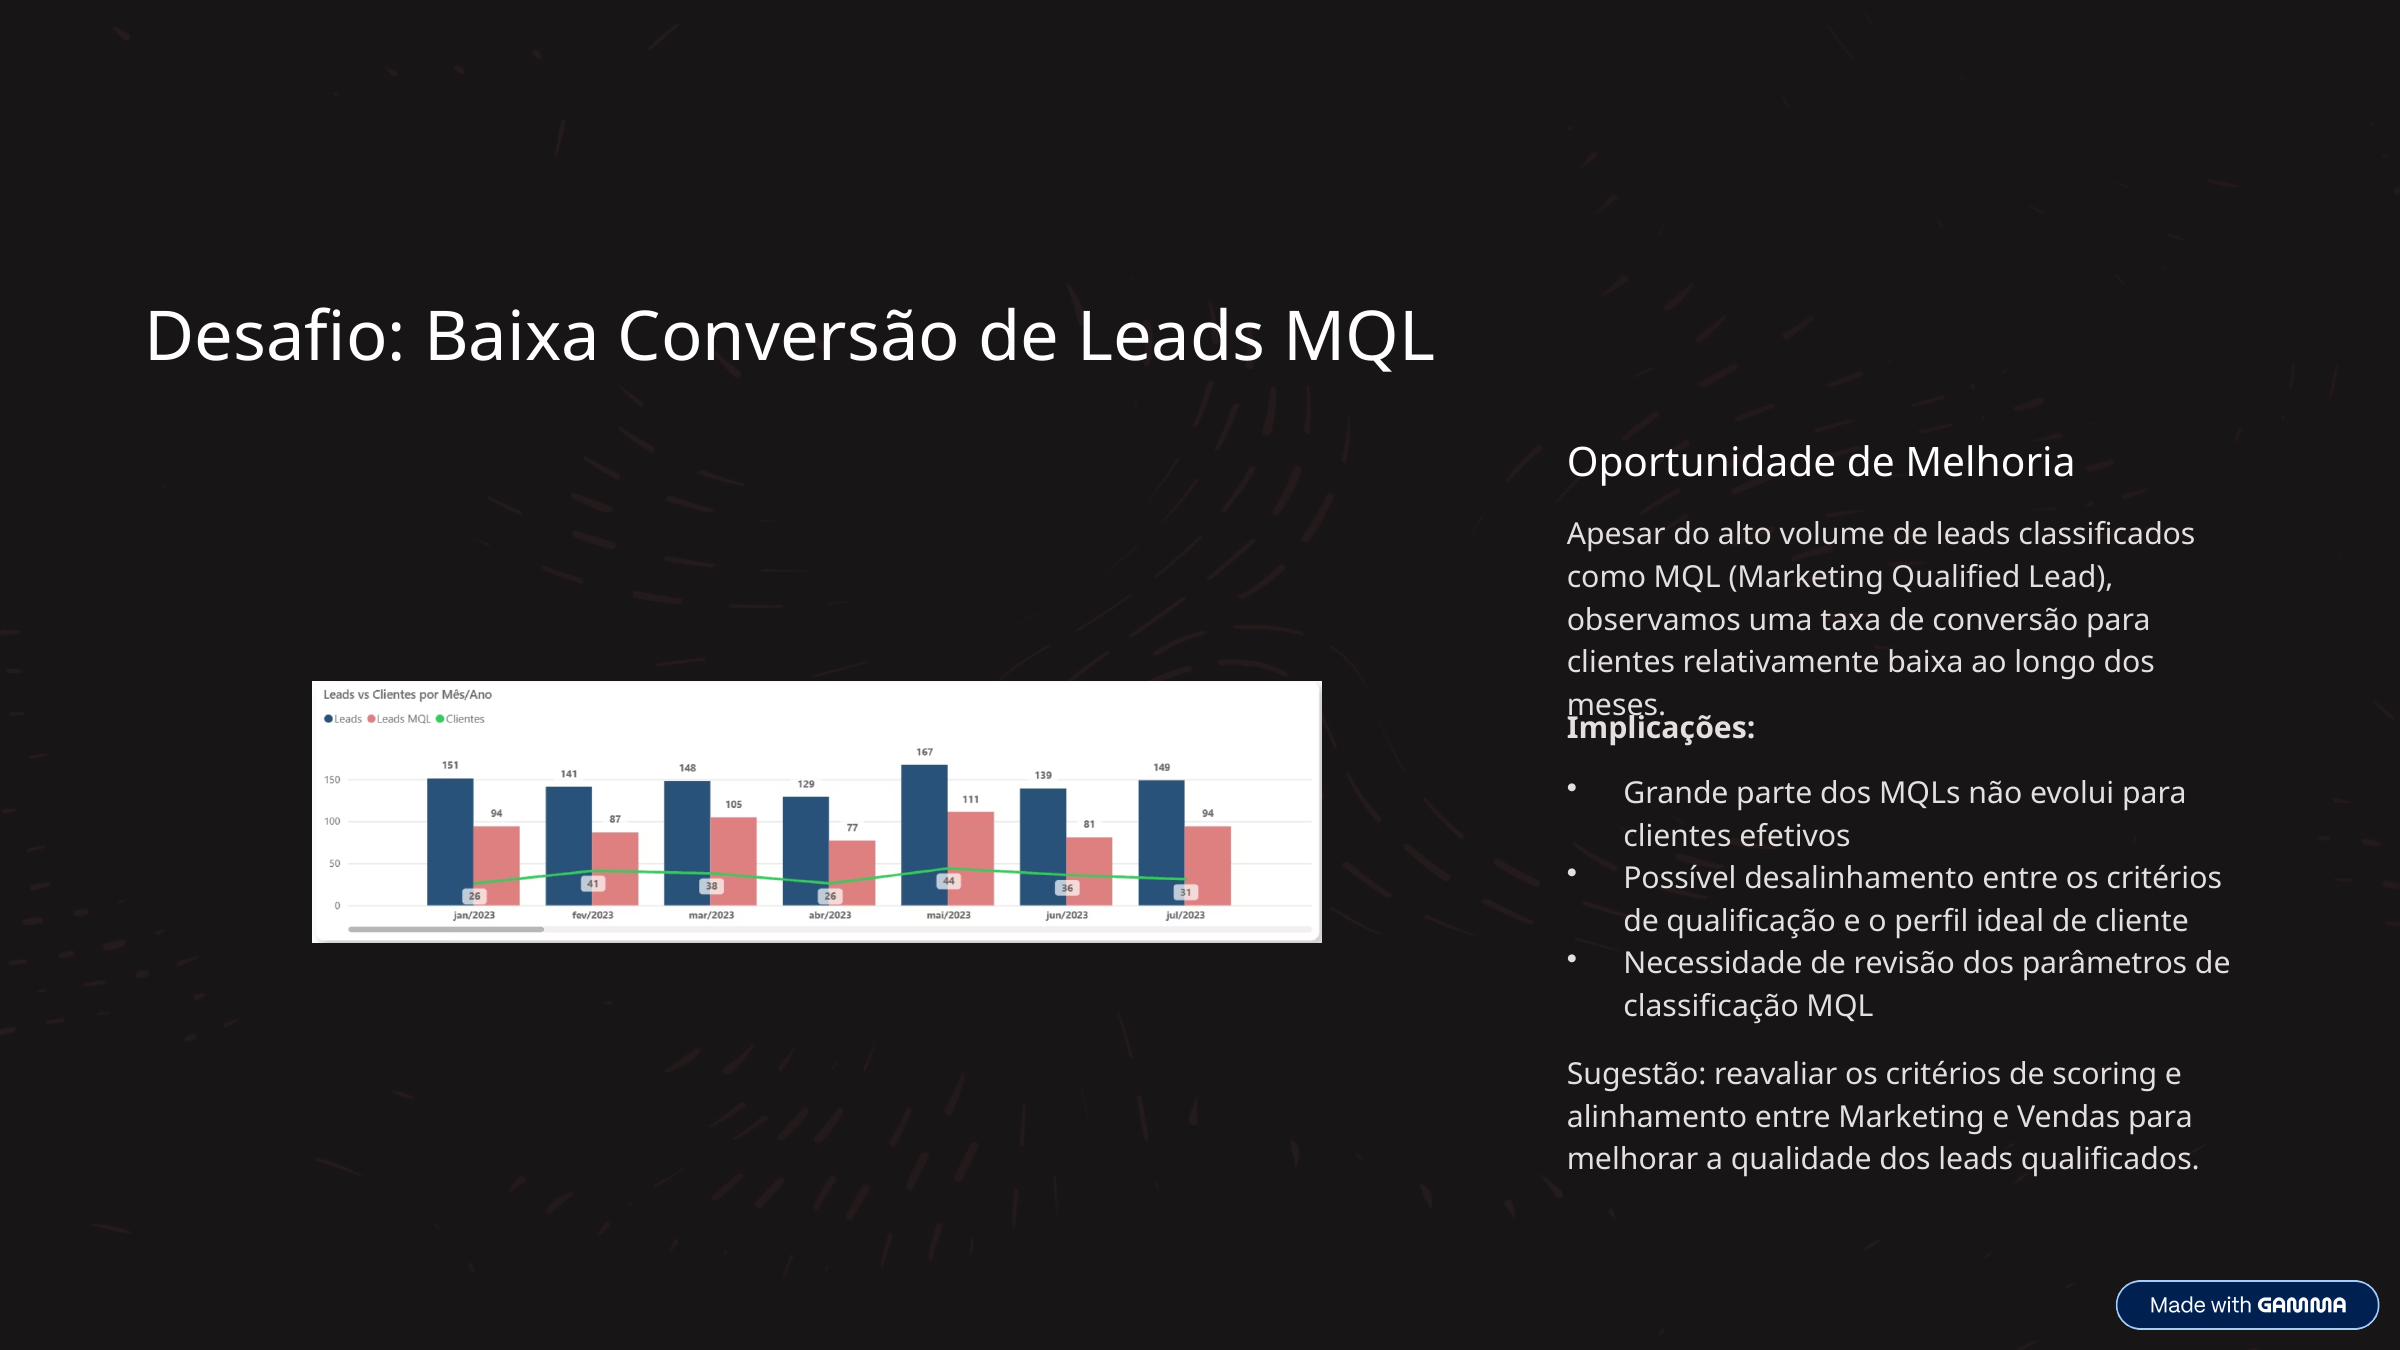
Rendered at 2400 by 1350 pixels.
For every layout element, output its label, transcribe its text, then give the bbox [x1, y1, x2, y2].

picture [312, 681, 1322, 944]
text_box Apesar do alto volume de leads classificados como MQL (Marketing Qualified Lead), observamos uma taxa de conversão para clientes relativamente baixa ao longo dos meses. [1566, 508, 2257, 682]
text_box Sugestão: reavaliar os critérios de scoring e alinhamento entre Marketing e Vendas para melhorar a qualidade dos leads qualificados. [1566, 1047, 2257, 1178]
text_box Implicações: [1566, 702, 2257, 746]
picture [2106, 1271, 2389, 1339]
text_box Oportunidade de Melhoria [1566, 433, 2029, 485]
text_box Desafio: Baixa Conversão de Leads MQL [144, 289, 1335, 376]
text_box Grande parte dos MQLs não evolui para clientes efetivos Possível desalinhamento entre os critérios de qualificação e o perfil ideal de cliente Necessidade de revisão dos parâmetros de classificação MQL [1566, 766, 2257, 1027]
